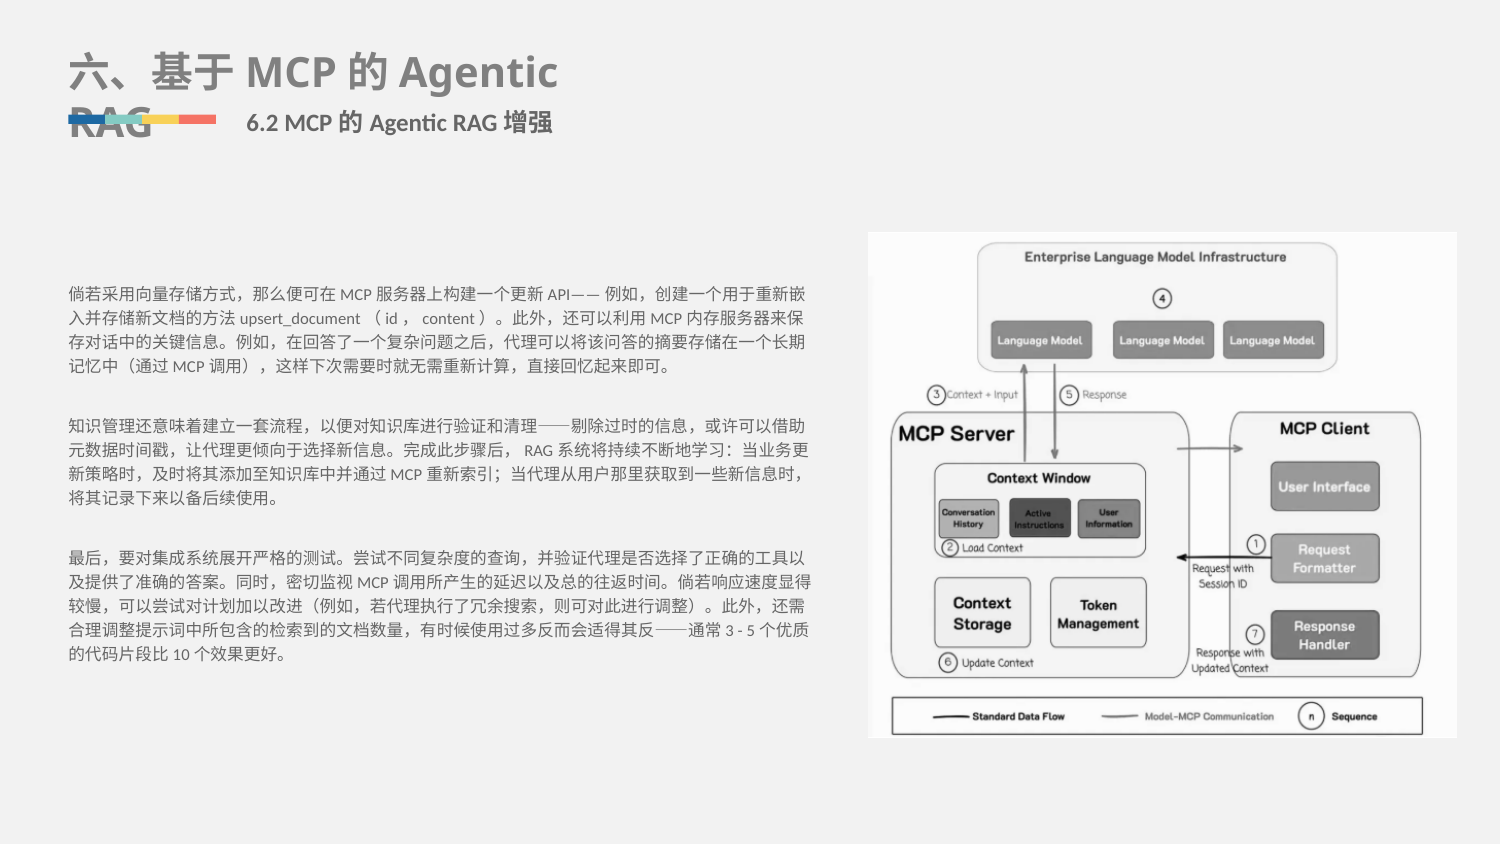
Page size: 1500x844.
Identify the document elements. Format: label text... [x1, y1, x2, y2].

text_box 6.2 MCP的Agentic RAG增强 [231, 93, 569, 145]
picture [867, 232, 1457, 738]
text_box 六、基于MCP的Agentic RAG [68, 45, 585, 146]
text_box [68, 114, 217, 125]
text_box 倘若采用向量存储方式，那么便可在MCP服务器上构建一个更新API——例如，创建一个用于重新嵌入并存储新文档的方法upsert_document（id，content）。此外，还可以利用MCP内存服务器来保存对话中的关键信息。例如，在回答了一个复杂问题之后，代理可以将该问答的摘要存储在一个长期记忆中（通过MCP调用），这样下次需要时就无需重新计算，直接回忆起来即可。 知识管理还意味着建立一套流程，以便对知识库进行验证和清理——剔除过时的信息，或许可以借助元数据时间戳，让代理更倾向于选择新信息。完成此步骤后，RAG系统将持续不断地学习：当业务更新策略时，及时将其添加至知识库中并通过MCP重新索引；当代理从用户那里获取到一些新信息时，将其记录下来以备后续使用。 最后，要对集成系统展开严格的测试。尝试不同复杂度的查询，并验证代理是否选择了正确的工具以及提供了准确的答案。同时，密切监视MCP调用所产生的延迟以及总的往返时间。倘若响应速度显得较慢，可以尝试对计划加以改进（例如，若代理执行了冗余搜索，则可对此进行调整）。此外，还需合理调整提示词中所包含的检索到的文档数量，有时候使用过多反而会适得其反——通常3 - 5个优质的代码片段比10个效果更好。 [68, 280, 813, 664]
